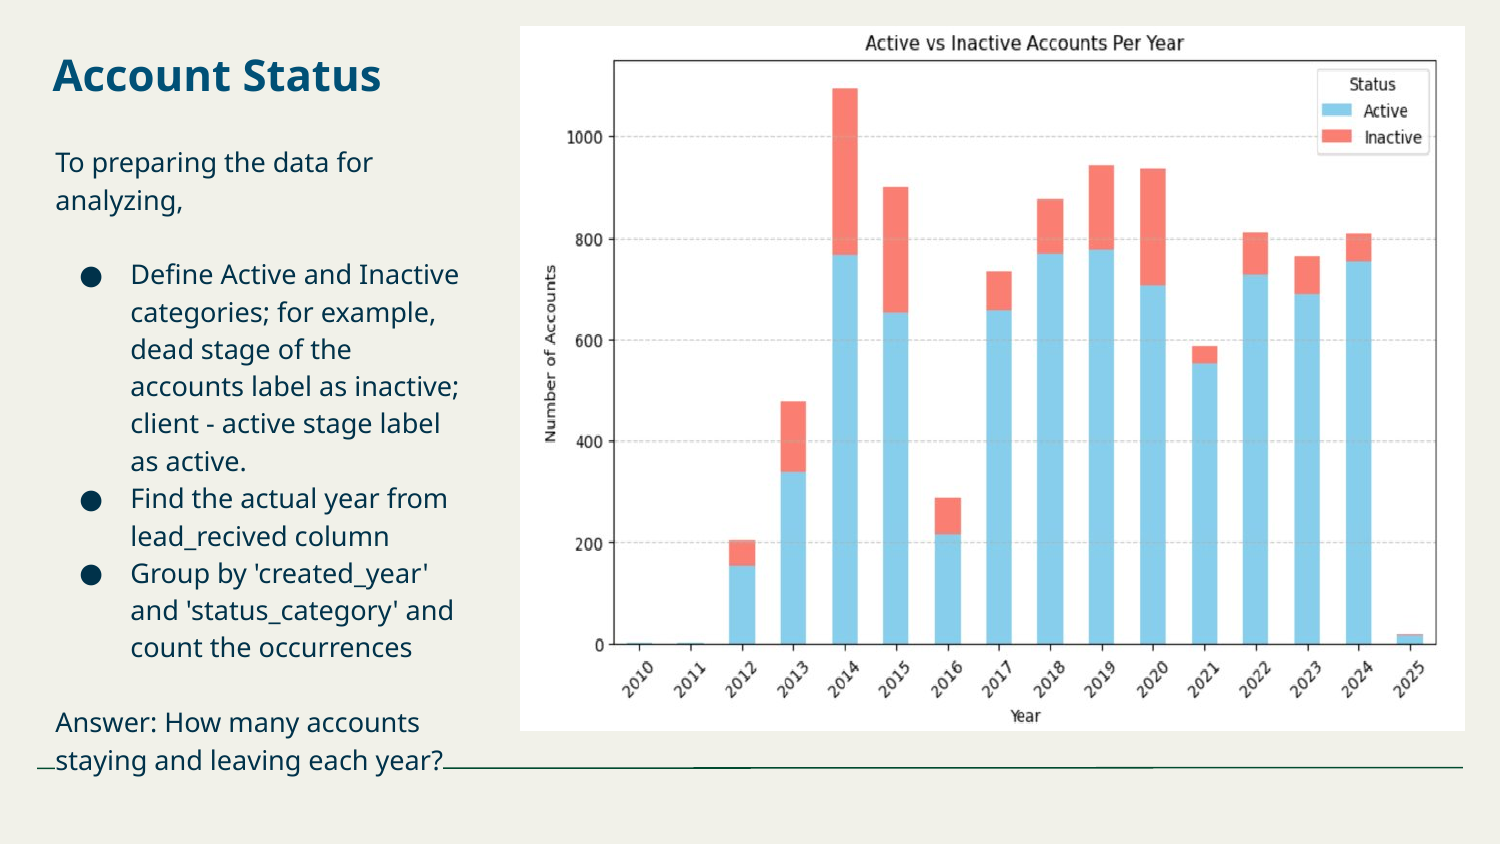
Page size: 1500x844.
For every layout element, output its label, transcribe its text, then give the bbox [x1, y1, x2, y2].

subtitle Account Status [37, 27, 501, 98]
picture [520, 26, 1465, 732]
list To preparing the data for analyzing, Define Active and Inactive categories​; for example, dead stage of the accounts label as inactive; client - active stage label as active. Find the actual year from lead_recived column​ Group by 'created_year' and 'status_category' and count the occurrences​ Answer: How many accounts staying and leaving each year? [40, 125, 486, 636]
